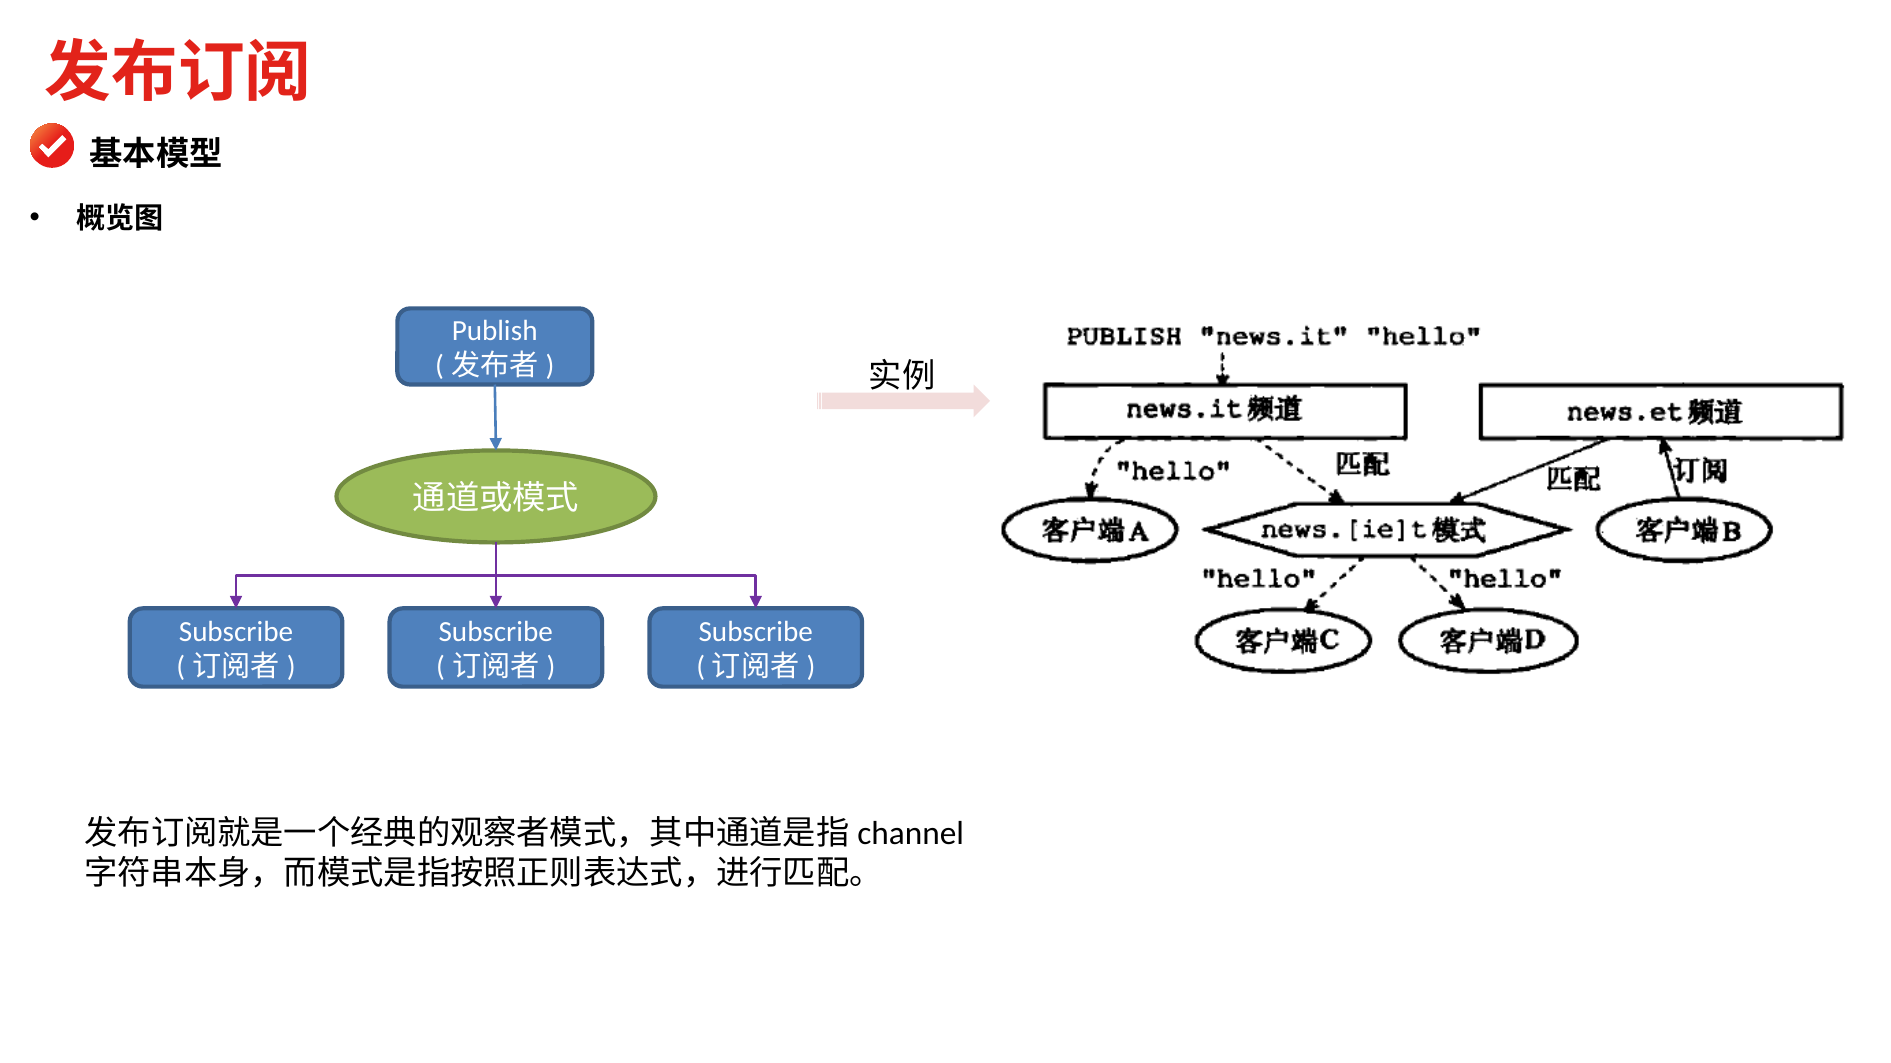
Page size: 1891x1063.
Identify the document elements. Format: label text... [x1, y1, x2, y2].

text_box [30, 123, 59, 168]
text_box 通道或模式 [403, 448, 587, 545]
text_box Subscribe (订阅者) [664, 606, 865, 689]
text_box Subscribe (订阅者) [127, 606, 327, 689]
text_box 实例 [854, 346, 973, 402]
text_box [592, 445, 660, 706]
list 发布订阅 [30, 21, 444, 128]
text_box [815, 382, 993, 420]
text_box Publish (发布者) [395, 306, 595, 387]
text_box Subscribe (订阅者) [403, 606, 587, 689]
text_box 概览图 [14, 191, 180, 242]
text_box 发布订阅就是一个经典的观察者模式，其中通道是指channel字符串本身，而模式是指按照正则表达式，进行匹配。 [69, 803, 1000, 899]
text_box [332, 445, 400, 706]
text_box 基本模型 [59, 117, 253, 187]
picture [999, 306, 1851, 685]
